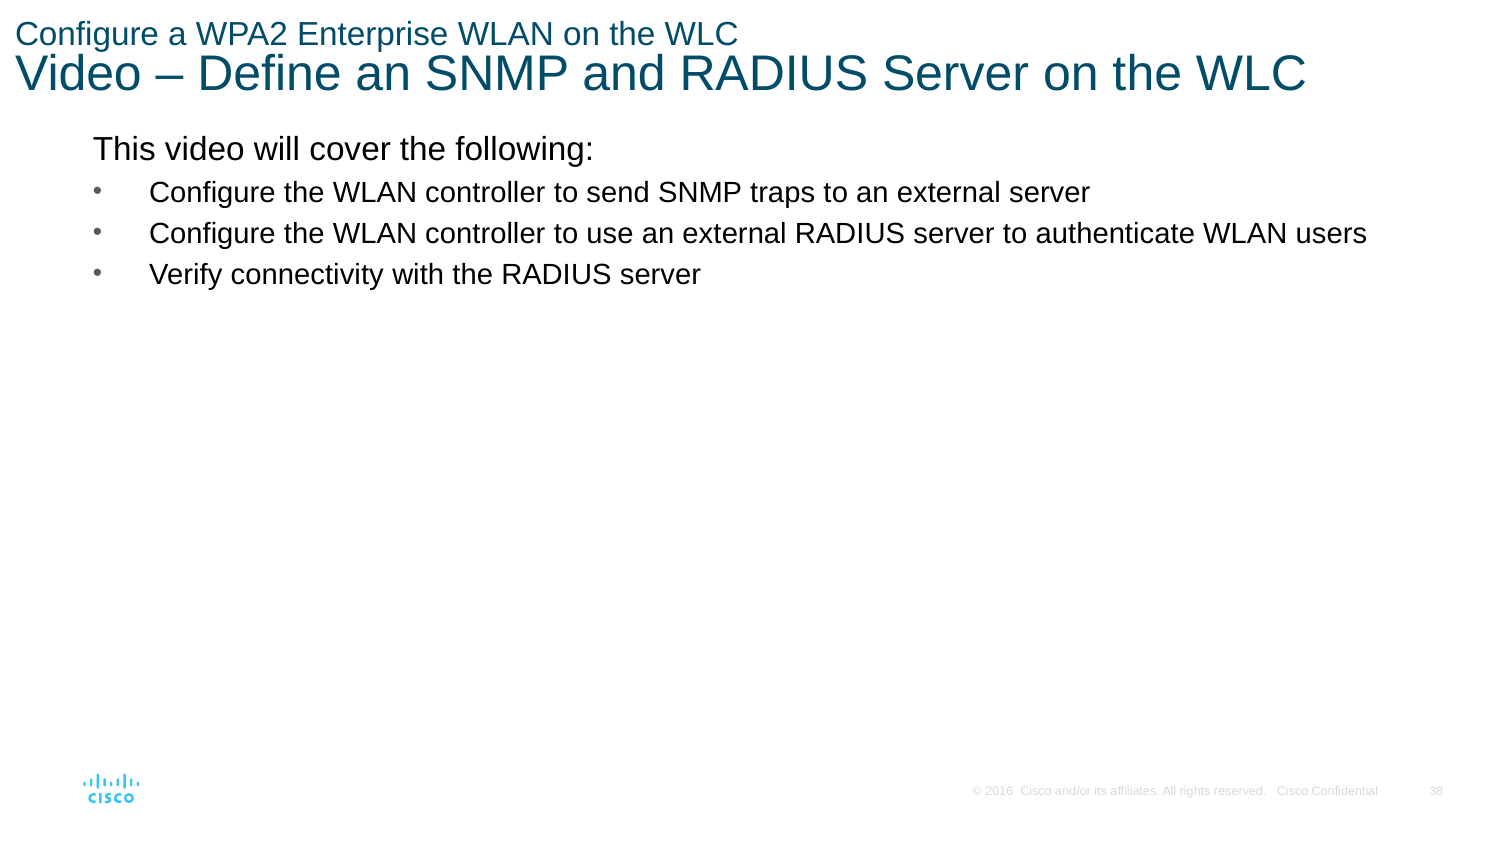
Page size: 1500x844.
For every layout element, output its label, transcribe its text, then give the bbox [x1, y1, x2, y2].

title Configure a WPA2 Enterprise WLAN on the WLC Video – Define an SNMP and RADIUS Server on the WLC [0, 0, 1369, 121]
list This video will cover the following: Configure the WLAN controller to send SNMP traps to an external server Configure the WLAN controller to use an external RADIUS server to authenticate WLAN users Verify connectivity with the RADIUS server [77, 120, 1437, 726]
